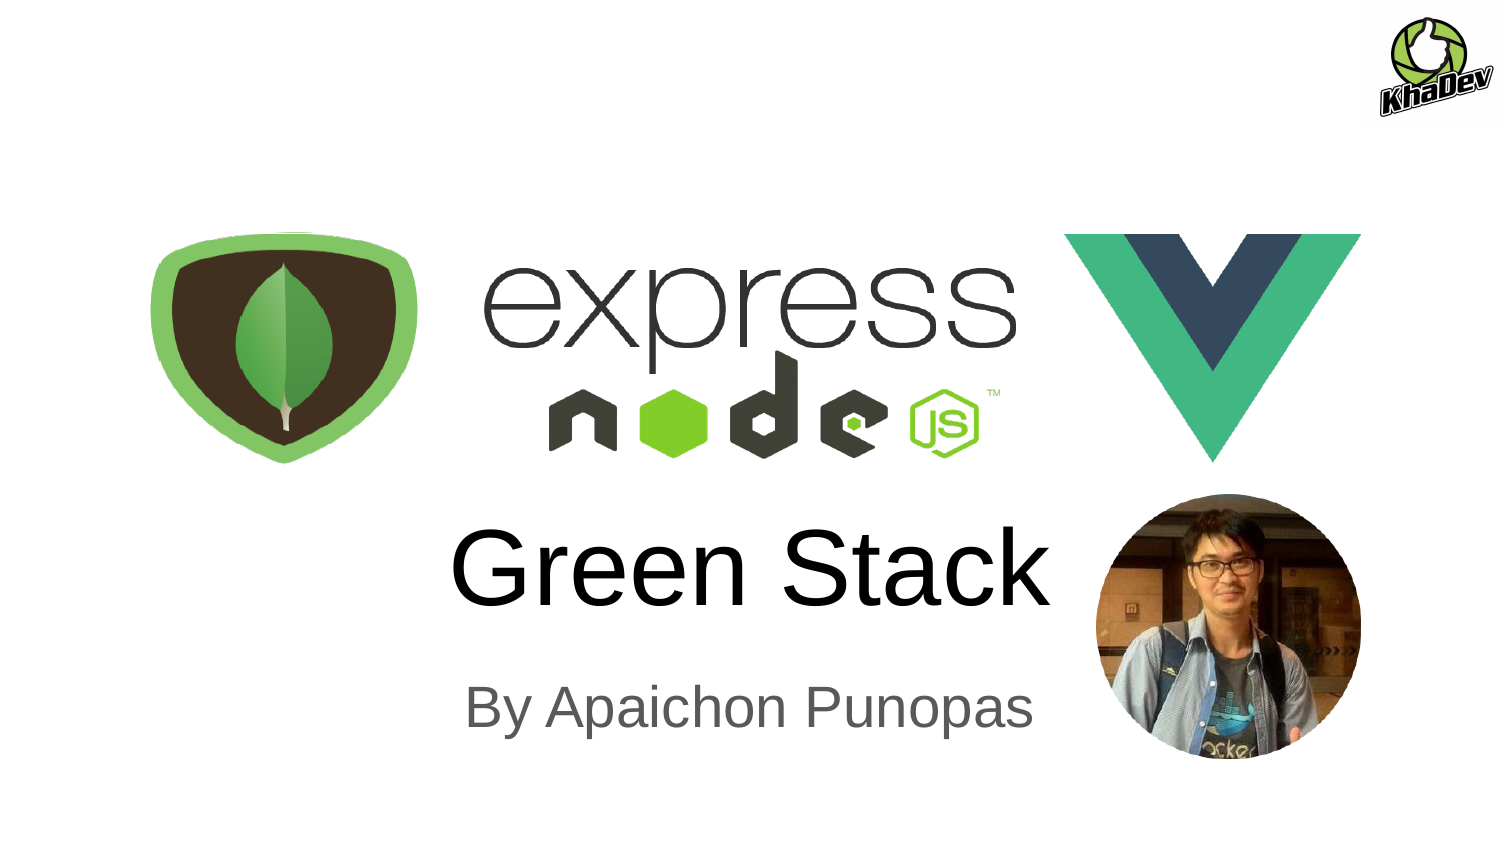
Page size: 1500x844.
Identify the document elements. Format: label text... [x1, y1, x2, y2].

subtitle By Apaichon Punopas [51, 653, 1449, 784]
picture [80, 231, 1016, 506]
picture [1096, 494, 1362, 759]
picture [1360, 0, 1500, 131]
title Green Stack [51, 304, 1449, 642]
picture [1063, 215, 1362, 481]
